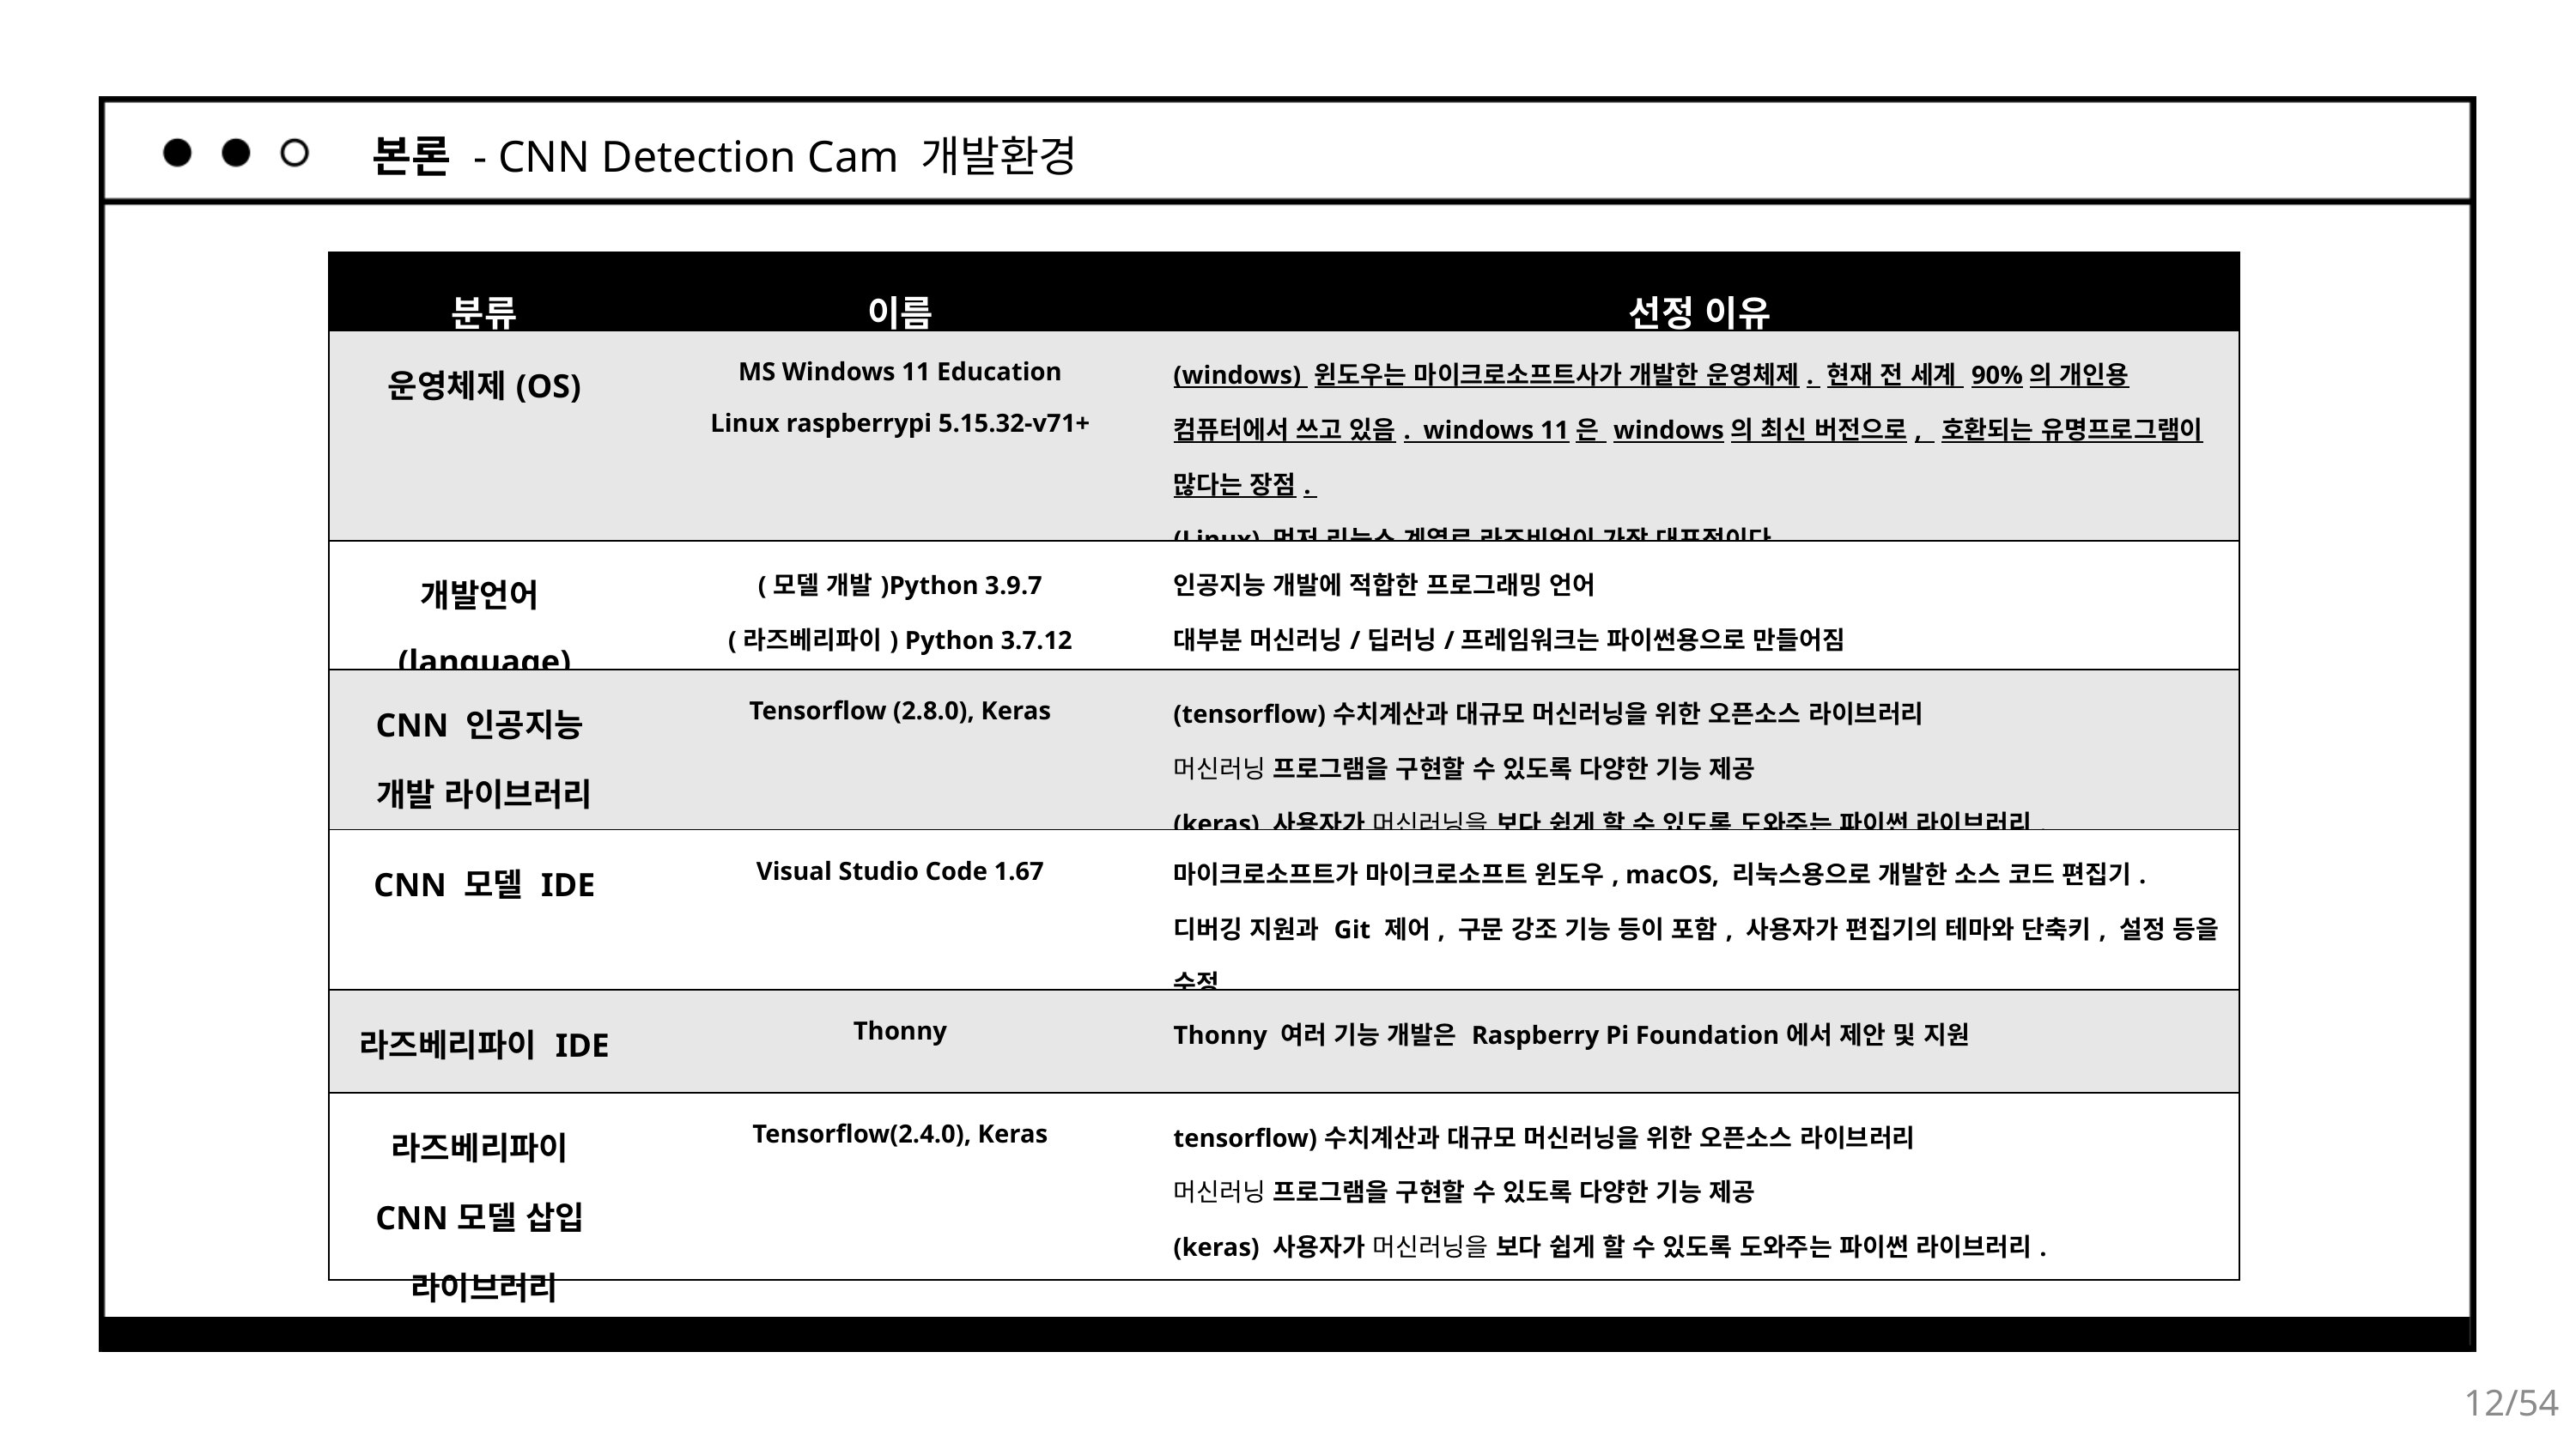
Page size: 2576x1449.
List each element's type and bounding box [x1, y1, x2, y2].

text_box [99, 96, 2477, 1319]
text_box [102, 1316, 2471, 1352]
